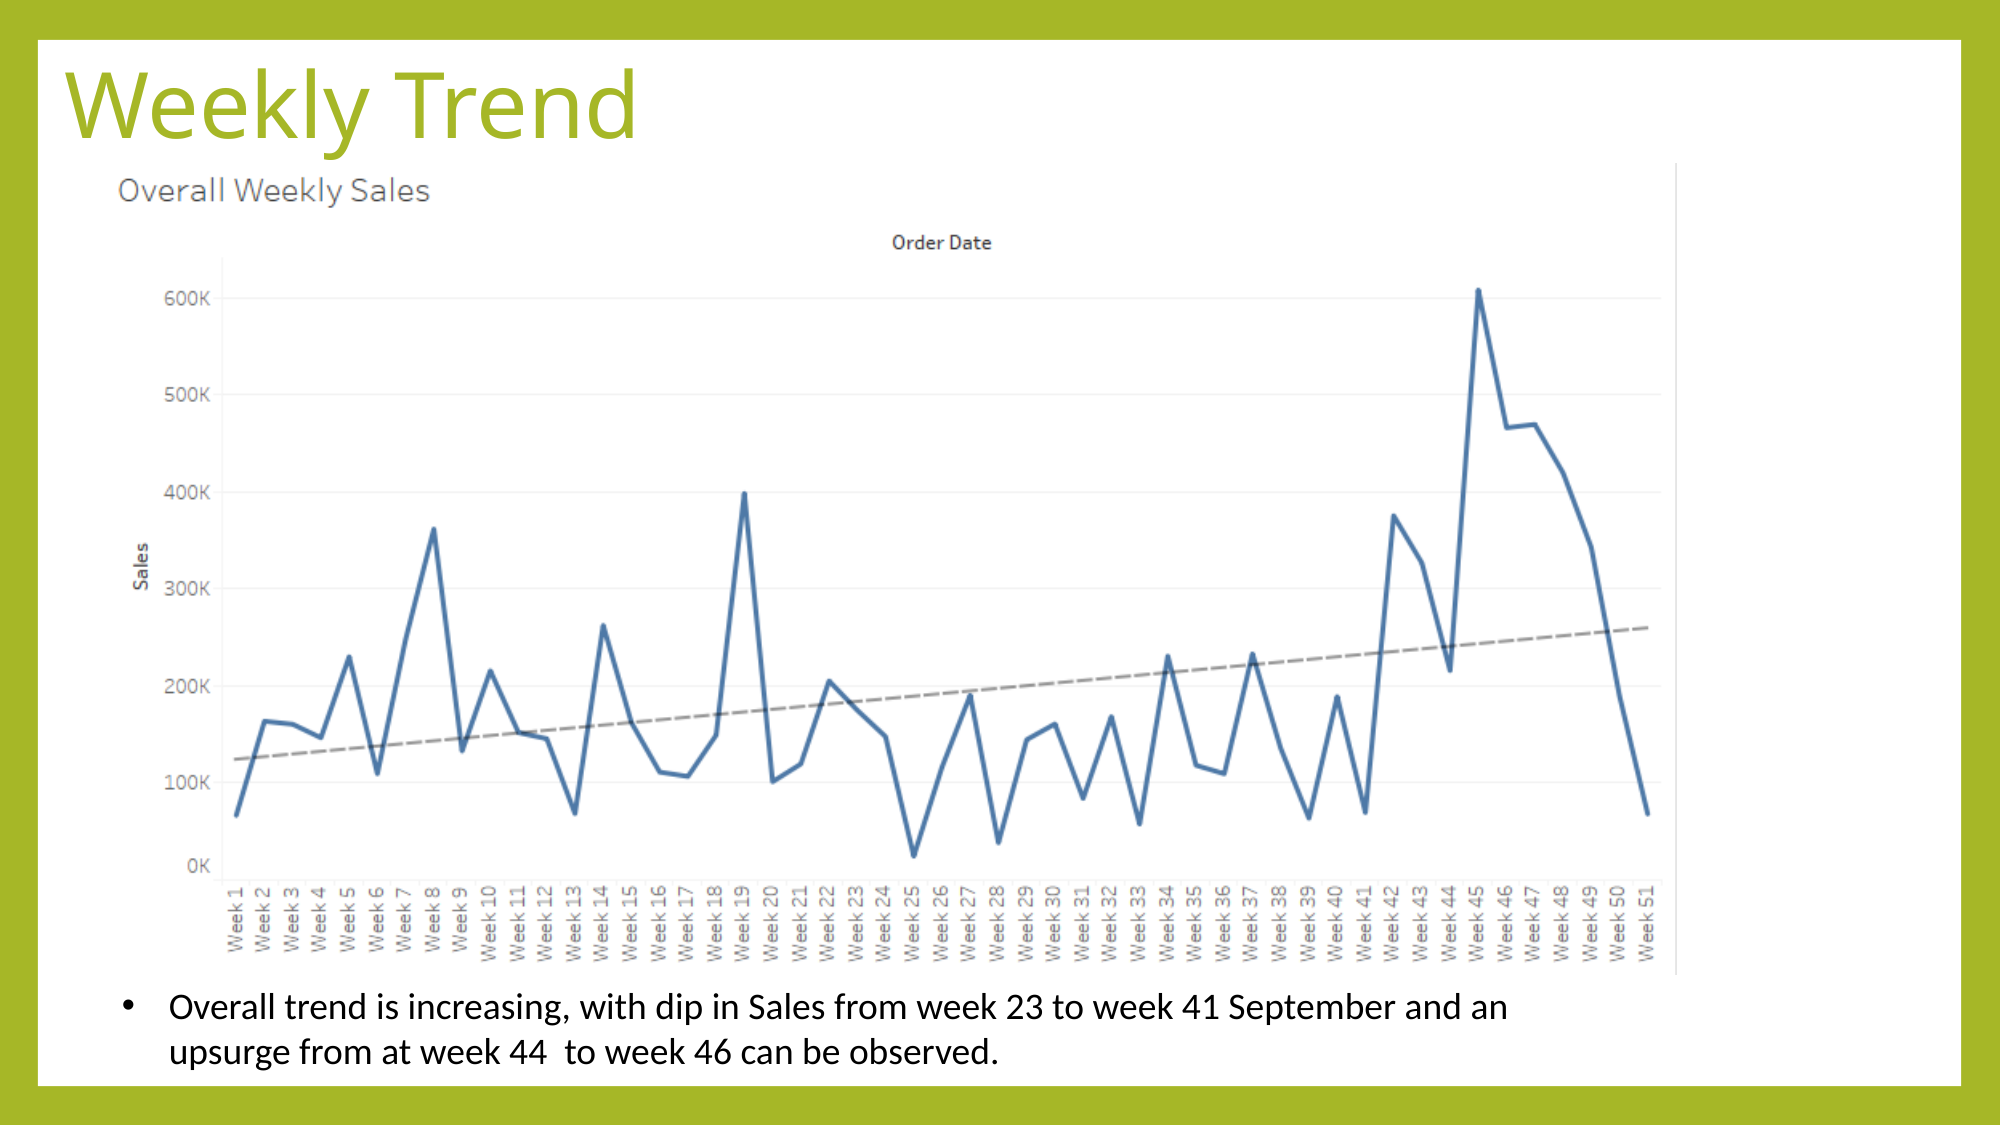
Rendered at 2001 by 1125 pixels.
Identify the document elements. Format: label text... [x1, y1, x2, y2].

picture [106, 163, 1677, 975]
text_box Weekly Trend [49, 37, 757, 180]
text_box Overall trend is increasing, with dip in Sales from week 23 to week 41 September and an upsurge from at week 44 to week 46 can be observed. [107, 983, 1530, 1080]
